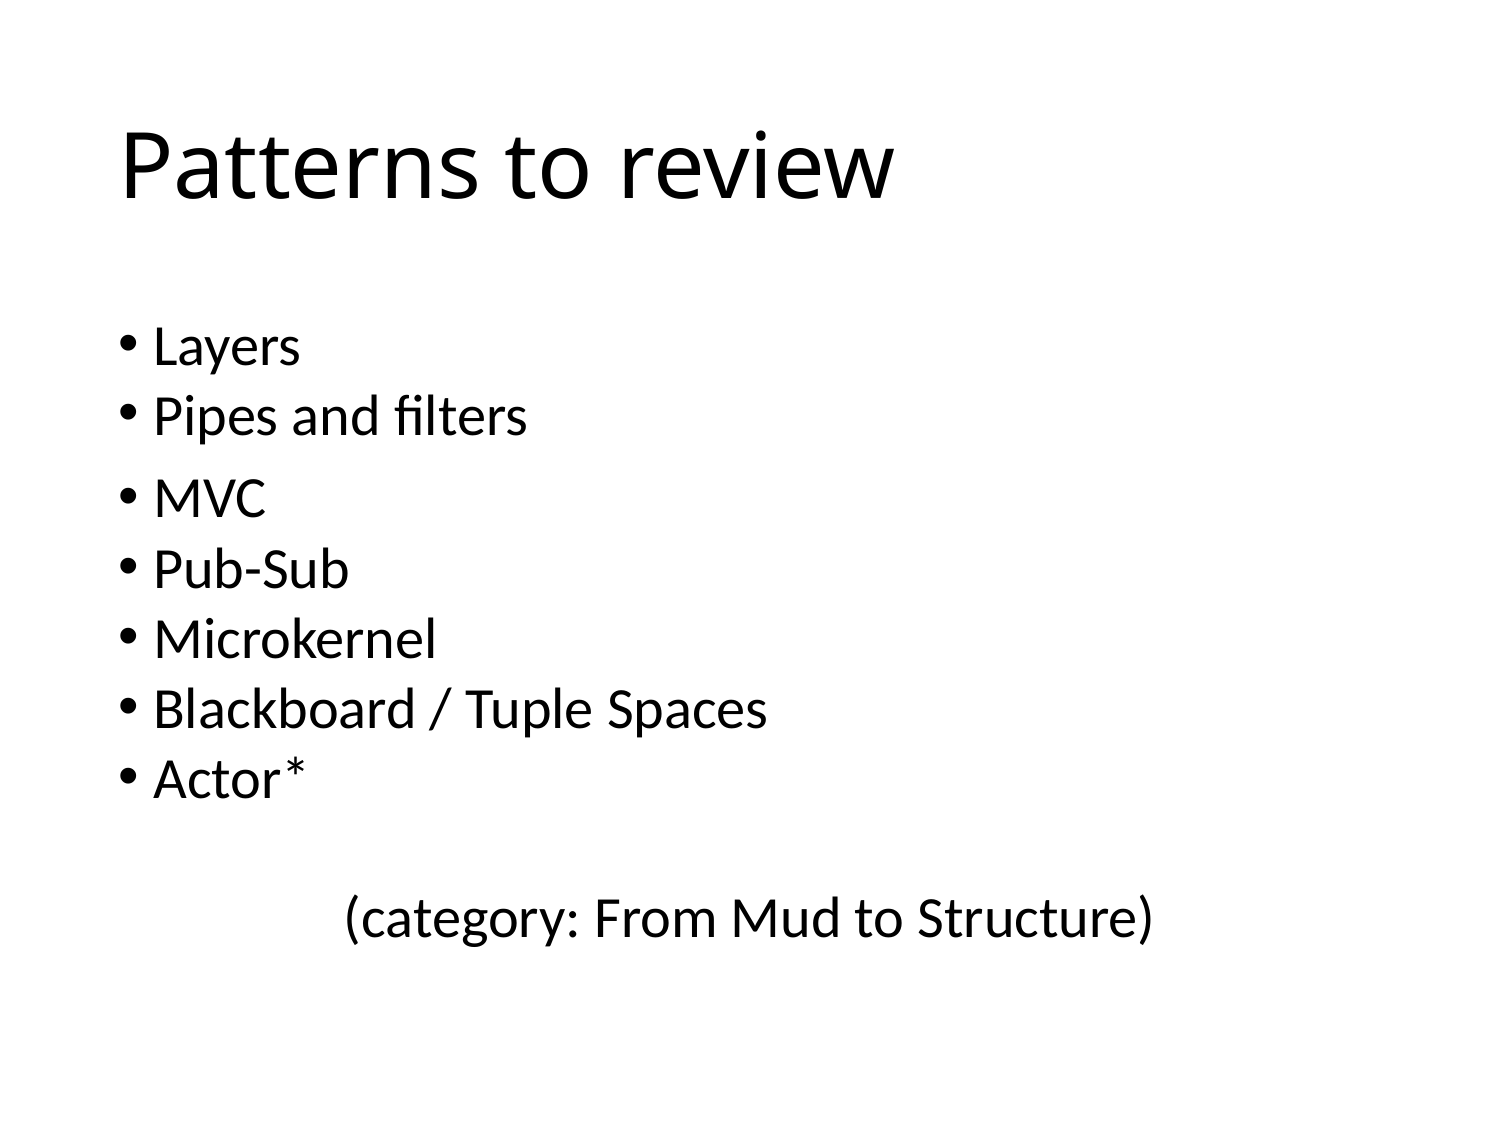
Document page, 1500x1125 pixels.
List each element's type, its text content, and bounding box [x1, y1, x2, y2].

title Patterns to review [103, 59, 1397, 278]
list Layers Pipes and filters MVC Pub-Sub Microkernel Blackboard / Tuple Spaces Actor* (category: From Mud to Structure) [103, 299, 1397, 1014]
